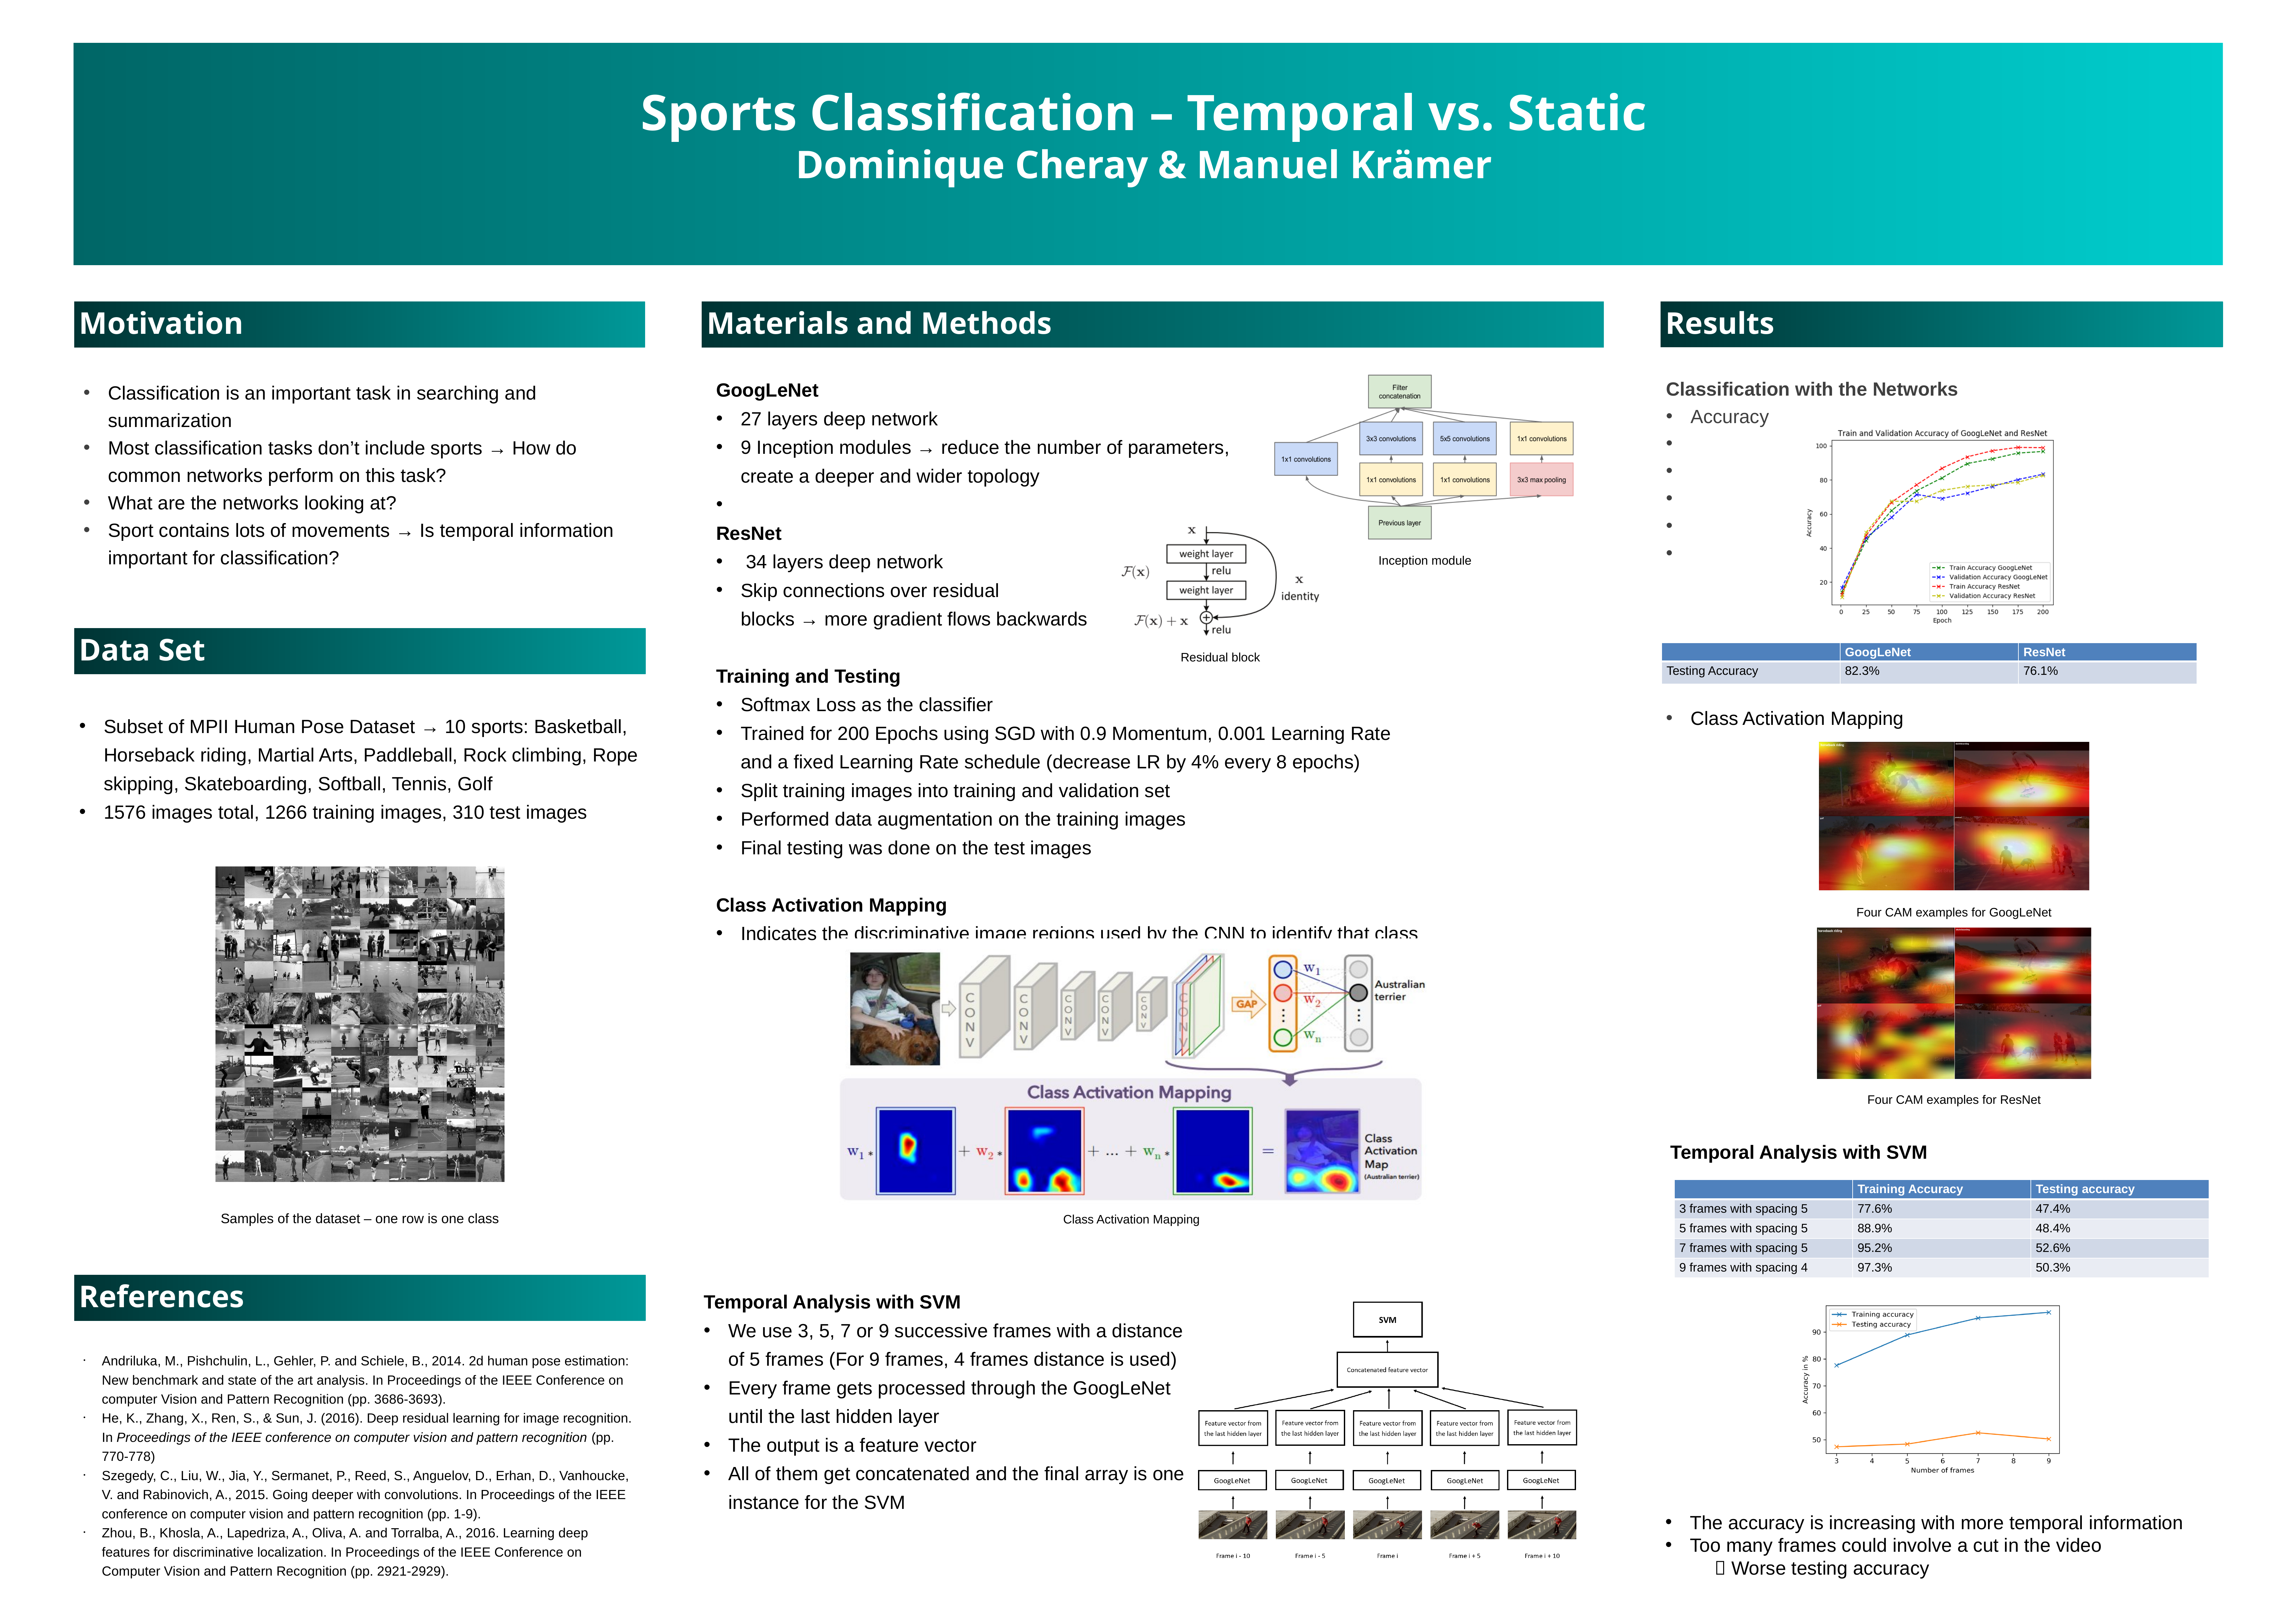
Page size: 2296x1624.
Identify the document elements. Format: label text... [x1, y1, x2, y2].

table_cell 52.6% [2031, 1239, 2209, 1258]
text_box Andriluka, M., Pishchulin, L., Gehler, P. and Schiele, B., 2014. 2d human pose estimation: New benchmark and state of the art analysis. In Proceedings of the IEEE Conference on computer Vision and Pattern Recognition (pp. 3686-3693). He, K., Zhang, X., Ren, S., & Sun, J. (2016). Deep residual learning for image recognition. In Proceedings of the IEEE conference on computer vision and pattern recognition (pp. 770-778) Szegedy, C., Liu, W., Jia, Y., Sermanet, P., Reed, S., Anguelov, D., Erhan, D., Vanhoucke, V. and Rabinovich, A., 2015. Going deeper with convolutions. In Proceedings of the IEEE conference on computer vision and pattern recognition (pp. 1-9). Zhou, B., Khosla, A., Lapedriza, A., Oliva, A. and Torralba, A., 2016. Learning deep features for discriminative localization. In Proceedings of the IEEE Conference on Computer Vision and Pattern Recognition (pp. 2921-2929). [73, 1344, 645, 1591]
text_box Class Activation Mapping [834, 938, 1429, 1205]
text_box Temporal Analysis with SVM We use 3, 5, 7 or 9 successive frames with a distance of 5 frames (For 9 frames, 4 frames distance is used) Every frame gets processed through the GoogLeNet until the last hidden layer The output is a feature vector All of them get concatenated and the final array is one instance for the SVM [699, 1281, 1180, 1532]
text_box Residual block [1116, 513, 1325, 639]
text_box Samples of the dataset – one row is one class [212, 1207, 508, 1229]
text_box [74, 43, 2223, 265]
table_cell 47.4% [2031, 1200, 2209, 1219]
table_cell 76.1% [2019, 662, 2197, 684]
table_header GoogLeNet [1841, 643, 2018, 660]
text_box Four CAM examples for GoogLeNet [1819, 742, 2089, 890]
table_cell 5 frames with spacing 5 [1675, 1219, 1852, 1238]
table_cell 7 frames with spacing 5 [1675, 1239, 1852, 1258]
table_cell 48.4% [2031, 1219, 2209, 1238]
table_header Testing accuracy [2031, 1180, 2209, 1198]
text_box Results [1660, 301, 2223, 347]
table_cell 9 frames with spacing 4 [1675, 1258, 1852, 1277]
table_cell 82.3% [1841, 662, 2018, 684]
text_box Four CAM examples for ResNet [1817, 928, 2091, 1079]
picture [1796, 414, 2082, 628]
table_cell 97.3% [1853, 1258, 2030, 1277]
table_header Training Accuracy [1853, 1180, 2030, 1198]
text_box Classification is an important task in searching and summarization Most classification tasks don’t include sports → How do common networks perform on this task? What are the networks looking at? Sport contains lots of movements → Is temporal information important for classification? [73, 371, 645, 601]
text_box Data Set [74, 628, 646, 674]
text_box References [74, 1275, 646, 1321]
text_box Sports Classification – Temporal vs. Static Dominique Cheray & Manuel Krämer [368, 61, 1920, 240]
table_cell 88.9% [1853, 1219, 2030, 1238]
picture [1180, 1281, 1603, 1581]
table_cell 50.3% [2031, 1258, 2209, 1277]
text_box Materials and Methods [702, 301, 1604, 348]
table_header [1662, 643, 1840, 660]
table_header [1675, 1180, 1852, 1198]
text_box Classification with the Networks Accuracy Class Activation Mapping [1656, 367, 2223, 810]
picture [143, 866, 577, 1182]
text_box Subset of MPII Human Pose Dataset → 10 sports: Basketball, Horseback riding, Martial Arts, Paddleball, Rock climbing, Rope skipping, Skateboarding, Softball, Tennis, Golf 1576 images total, 1266 training images, 310 test images [74, 706, 646, 1127]
table_cell 95.2% [1853, 1239, 2030, 1258]
text_box The accuracy is increasing with more temporal information Too many frames could involve a cut in the video  Worse testing accuracy [1660, 1508, 2228, 1591]
table_cell 77.6% [1853, 1200, 2030, 1219]
text_box Inception module [1270, 371, 1580, 543]
text_box Temporal Analysis with SVM [1660, 1129, 2228, 1508]
table_header ResNet [2019, 643, 2197, 660]
text_box GoogLeNet 27 layers deep network 9 Inception modules → reduce the number of parameters, create a deeper and wider topology ResNet 34 layers deep network Skip connections over residual blocks → more gradient flows backwards Training and Testing Softmax Loss as the classifier Trained for 200 Epochs using SGD with 0.9 Momentum, 0.001 Learning Rate and a fixed Learning Rate schedule (decrease LR by 4% every 8 epochs) Split training images into training and validation set Performed data augmentation on the training images Final testing was done on the test images Class Activation Mapping Indicates the discriminative image regions used by the CNN to identify that class [706, 367, 1603, 1243]
table_cell 3 frames with spacing 5 [1675, 1200, 1852, 1219]
table_cell Testing Accuracy [1662, 662, 1840, 684]
picture [1788, 1282, 2089, 1478]
text_box Motivation [74, 301, 645, 348]
